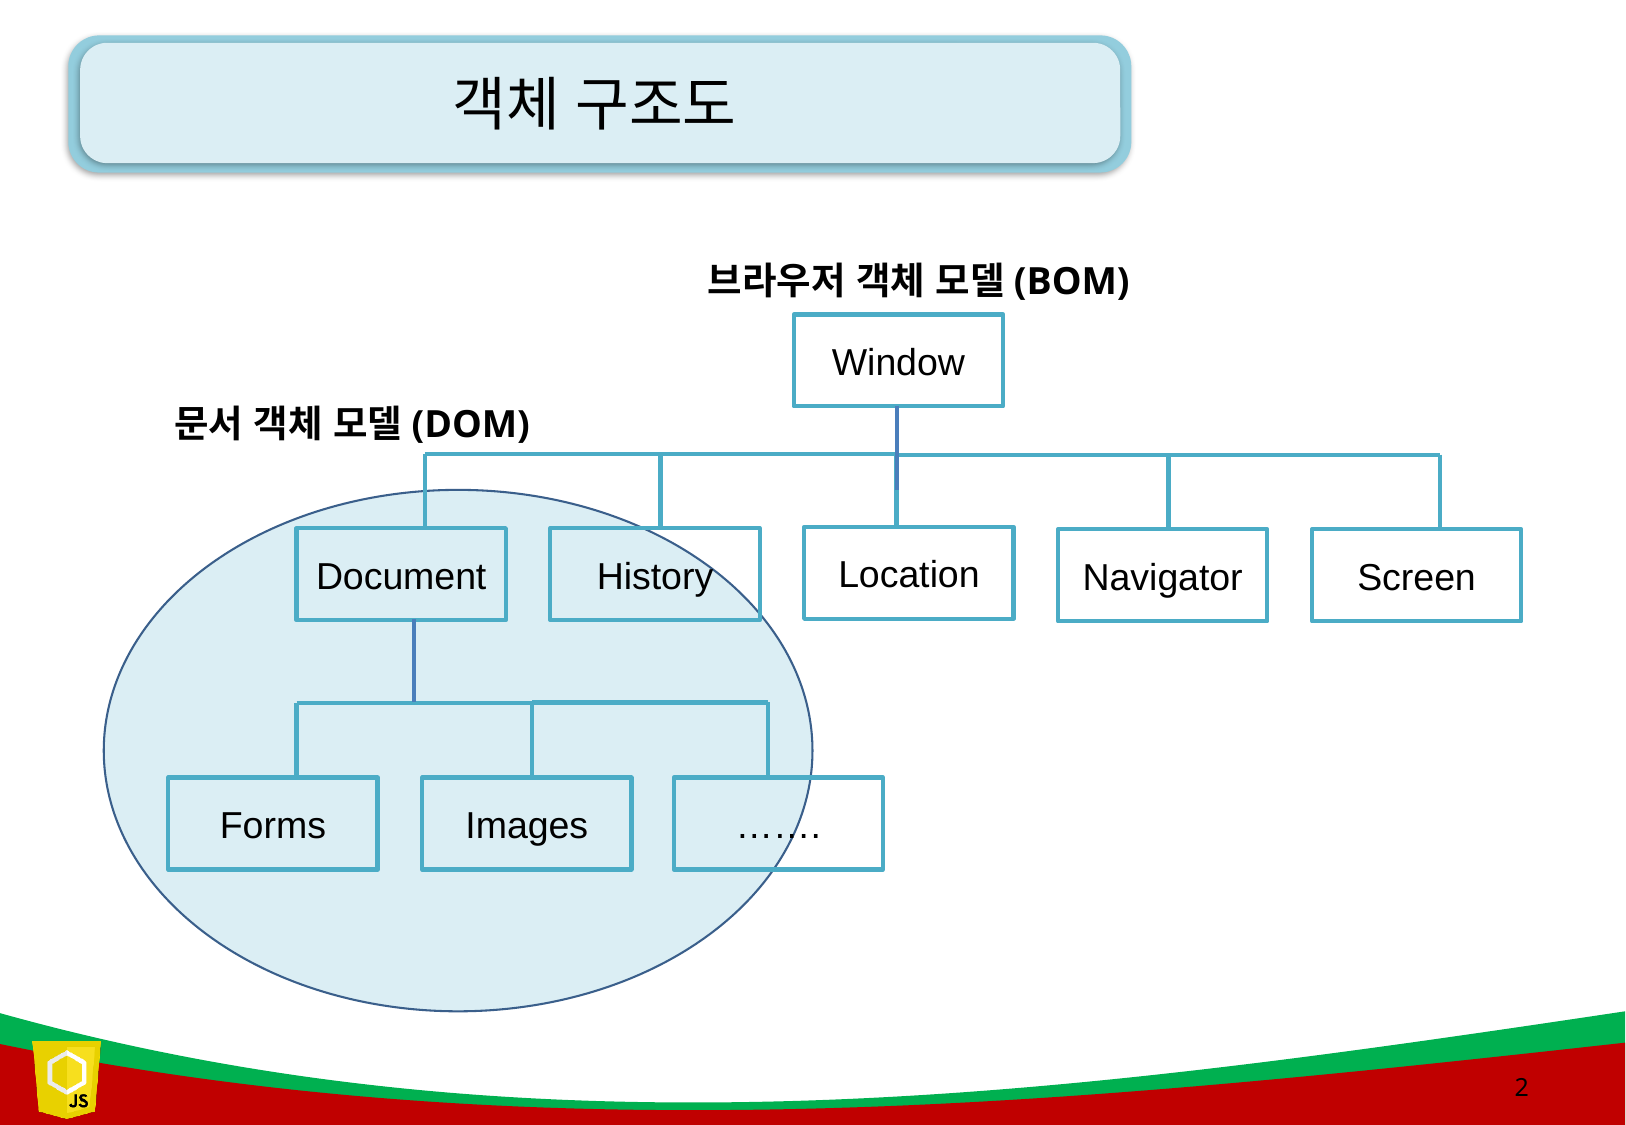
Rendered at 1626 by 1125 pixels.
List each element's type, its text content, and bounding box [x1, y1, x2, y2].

text_box History [548, 534, 762, 622]
text_box ……. [672, 775, 885, 872]
text_box Navigator [1056, 536, 1269, 623]
text_box Document [294, 526, 508, 622]
text_box Window [792, 312, 1005, 408]
text_box Images [420, 783, 634, 872]
picture [32, 1041, 101, 1119]
text_box [101, 489, 775, 1014]
text_box Forms [166, 775, 380, 872]
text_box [424, 453, 661, 527]
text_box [1168, 454, 1441, 528]
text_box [896, 454, 1167, 528]
slide_number 2 [1452, 1058, 1544, 1119]
text_box [416, 535, 815, 775]
text_box Screen [1310, 527, 1523, 623]
text_box 브라우저 객체 모델(BOM) [673, 226, 1169, 310]
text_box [661, 453, 891, 527]
text_box Location [802, 534, 1016, 621]
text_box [531, 702, 769, 775]
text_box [296, 702, 529, 776]
text_box 문서 객체 모델(DOM) [154, 387, 555, 459]
title 객체 구조도 [68, 32, 1121, 173]
